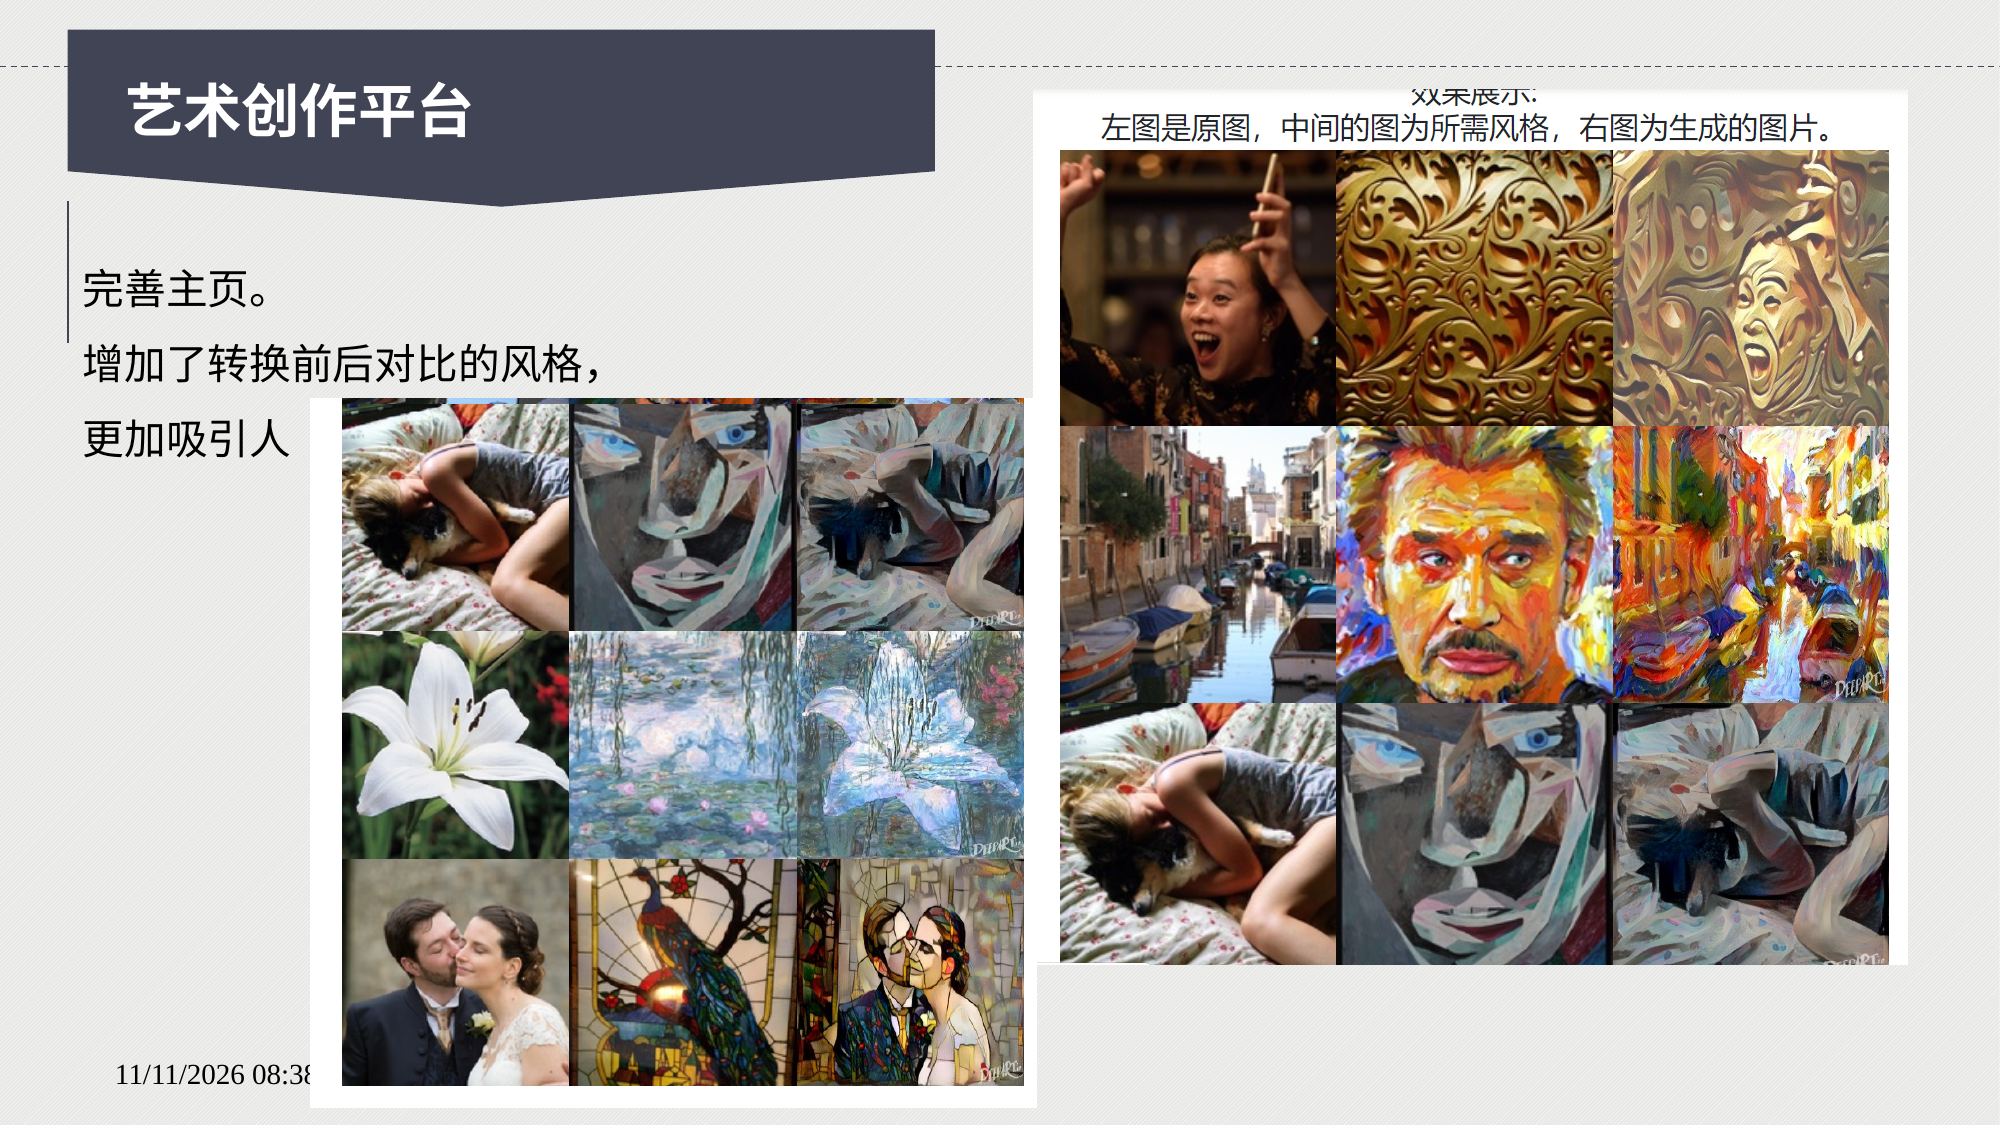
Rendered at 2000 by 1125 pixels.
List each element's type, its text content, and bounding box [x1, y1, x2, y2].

text_box 完善主页。 增加了转换前后对比的风格，更加吸引人 [67, 230, 644, 470]
text_box [65, 78, 937, 209]
picture [310, 89, 1908, 1108]
text_box 艺术创作平台 [110, 78, 490, 152]
text_box [65, 27, 937, 65]
slide_number [99, 1042, 305, 1103]
